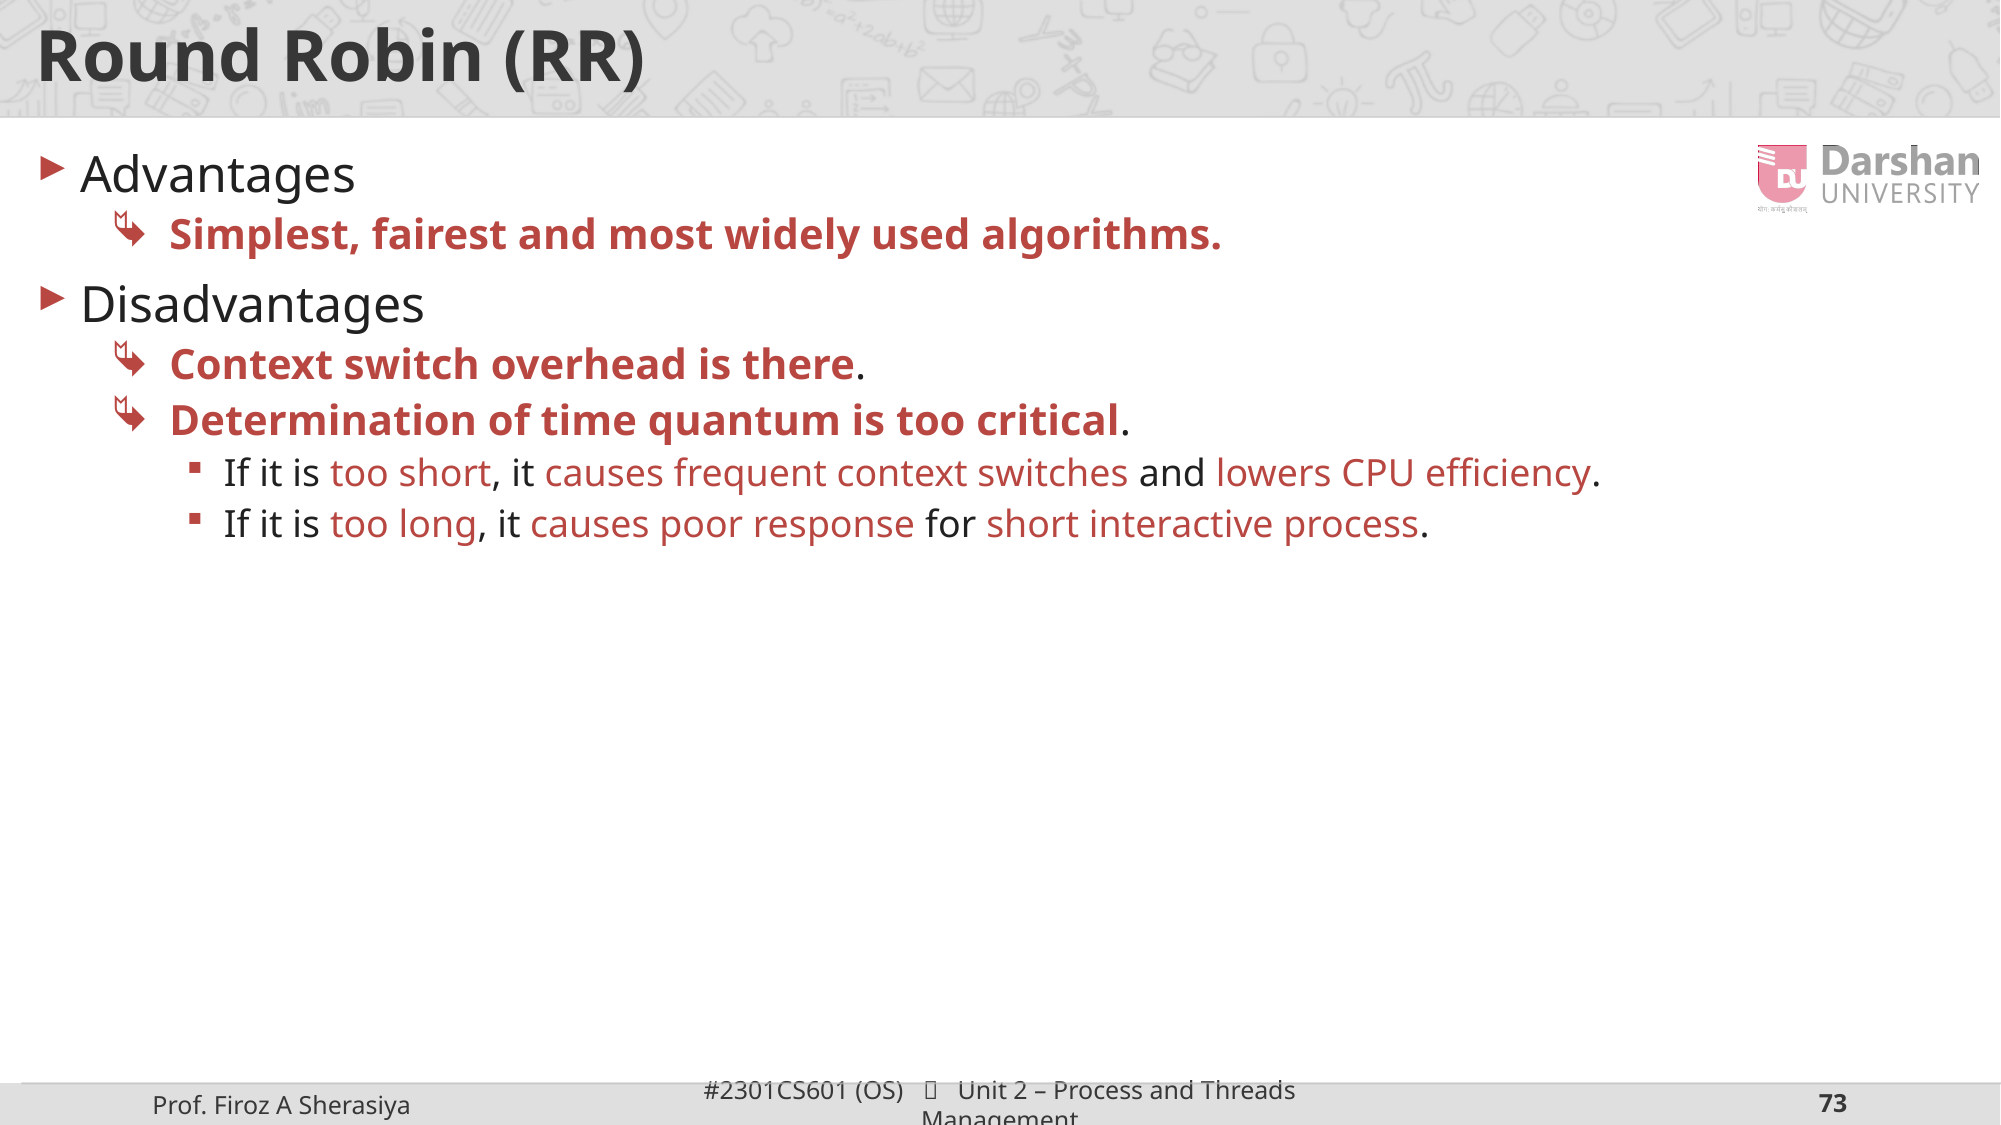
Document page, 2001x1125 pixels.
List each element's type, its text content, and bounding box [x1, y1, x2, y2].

title Round Robin (RR) [0, 0, 2000, 117]
list Advantages Simplest, fairest and most widely used algorithms. Disadvantages Context switch overhead is there. Determination of time quantum is too critical. If it is too short, it causes frequent context switches and lowers CPU efficiency. If it is too long, it causes poor response for short interactive process. [21, 141, 1979, 1059]
